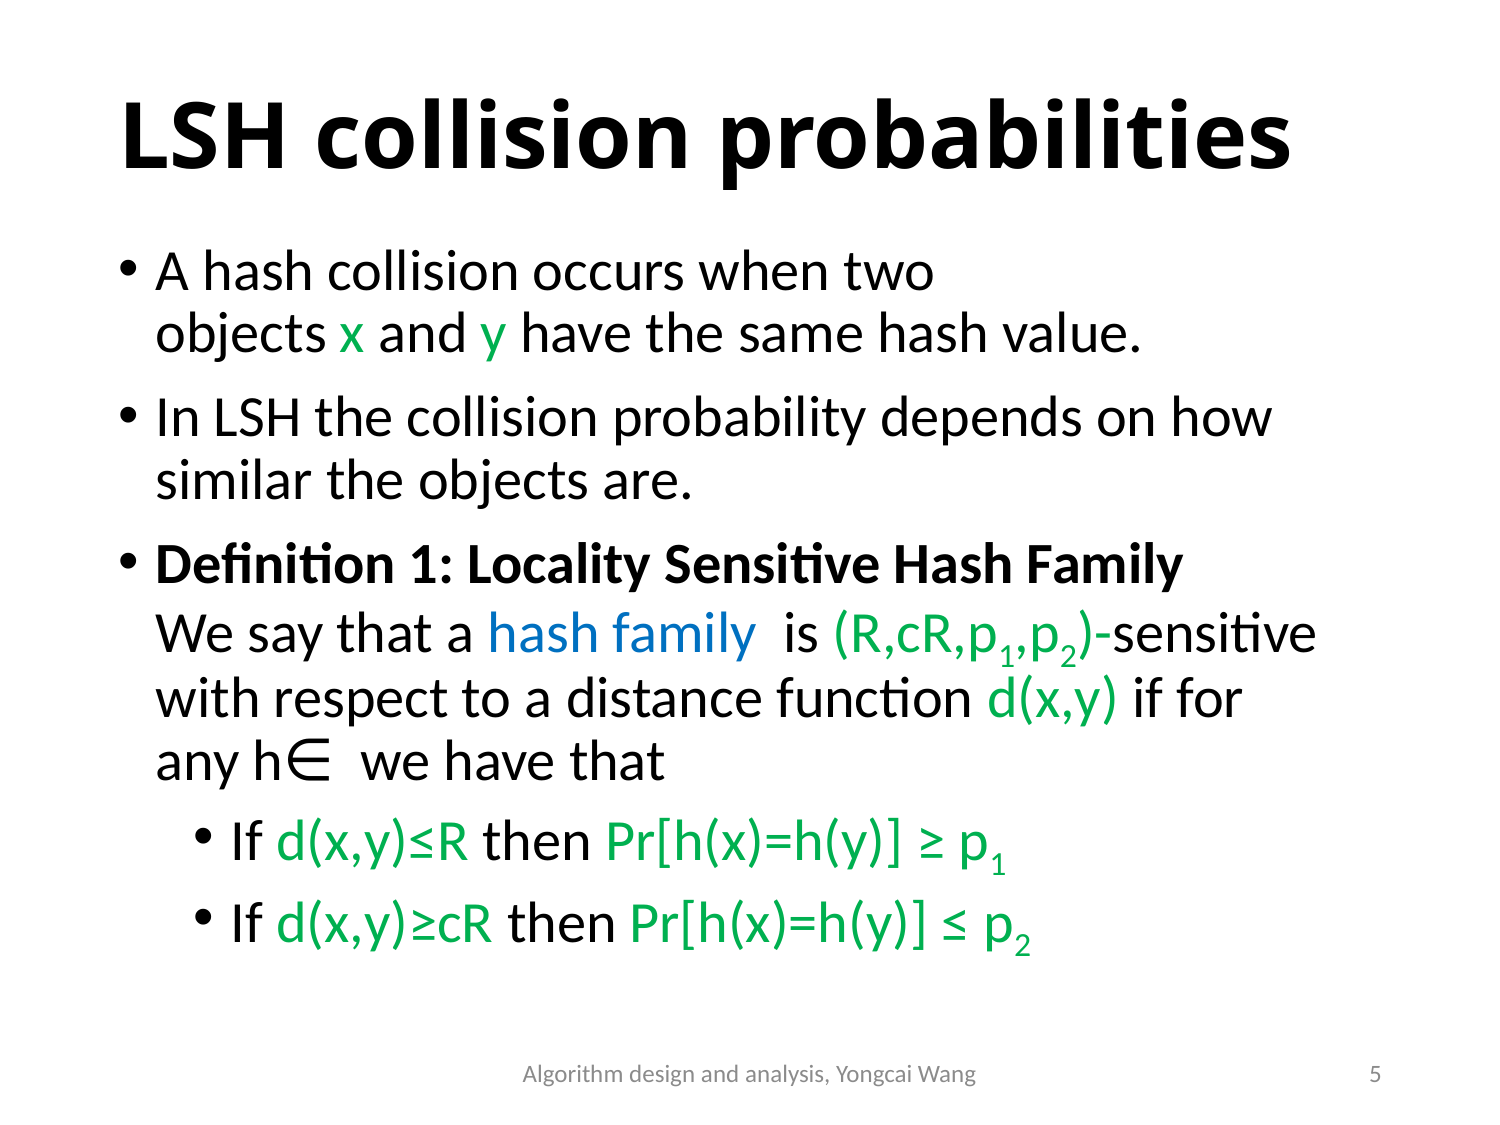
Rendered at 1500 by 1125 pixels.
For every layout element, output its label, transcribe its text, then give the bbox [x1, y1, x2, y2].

title LSH collision probabilities [103, 59, 1397, 218]
slide_number 5 [1059, 1042, 1397, 1103]
footer Algorithm design and analysis, Yongcai Wang [496, 1042, 1004, 1103]
